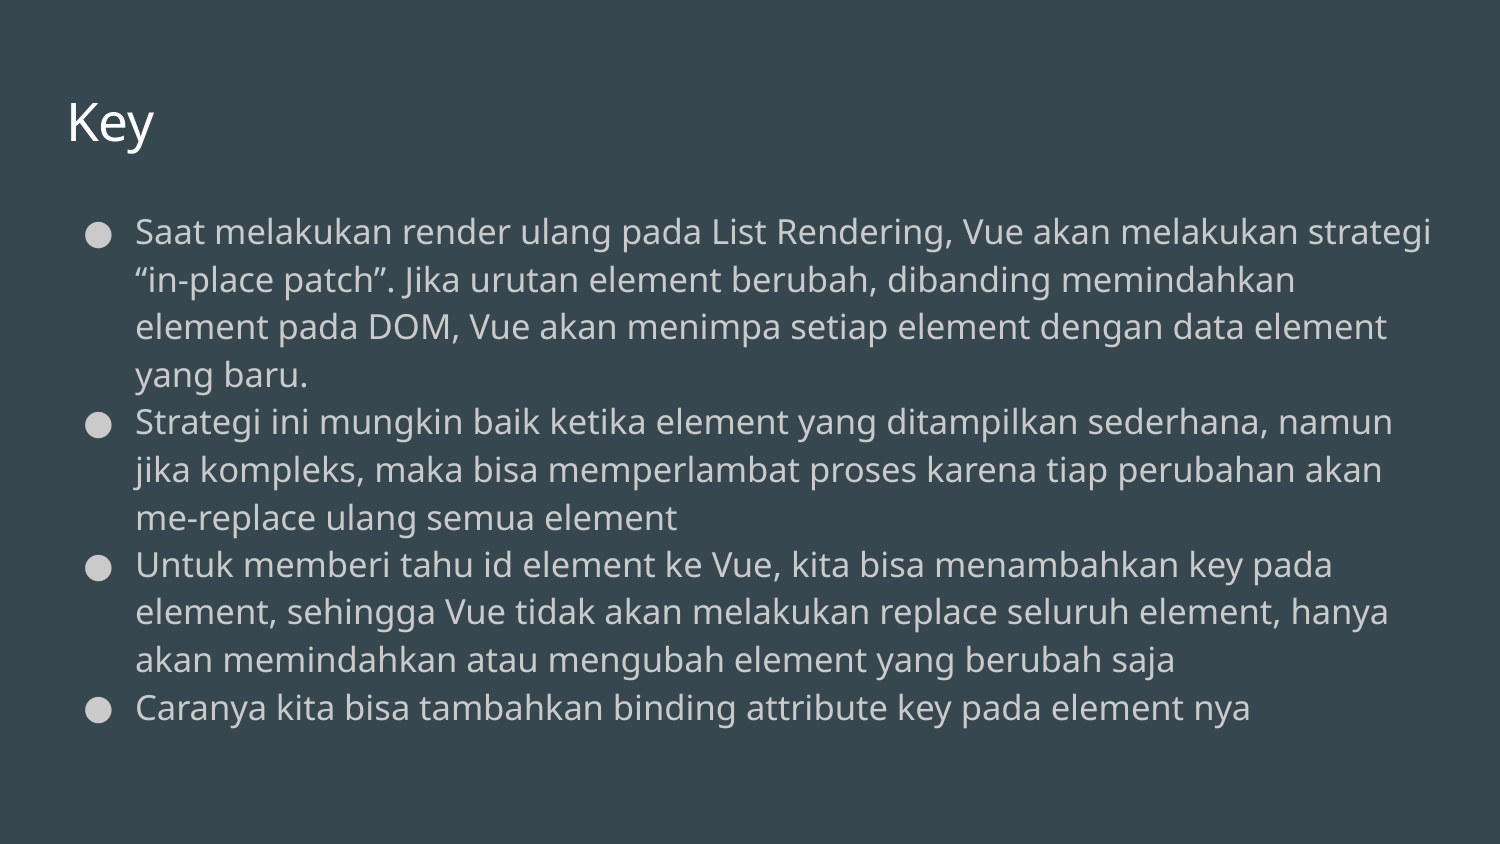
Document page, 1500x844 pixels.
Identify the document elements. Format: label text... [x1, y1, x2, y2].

list Saat melakukan render ulang pada List Rendering, Vue akan melakukan strategi “in-place patch”. Jika urutan element berubah, dibanding memindahkan element pada DOM, Vue akan menimpa setiap element dengan data element yang baru. Strategi ini mungkin baik ketika element yang ditampilkan sederhana, namun jika kompleks, maka bisa memperlambat proses karena tiap perubahan akan me-replace ulang semua element Untuk memberi tahu id element ke Vue, kita bisa menambahkan key pada element, sehingga Vue tidak akan melakukan replace seluruh element, hanya akan memindahkan atau mengubah element yang berubah saja Caranya kita bisa tambahkan binding attribute key pada element nya [51, 189, 1449, 750]
title Key [51, 72, 1449, 167]
